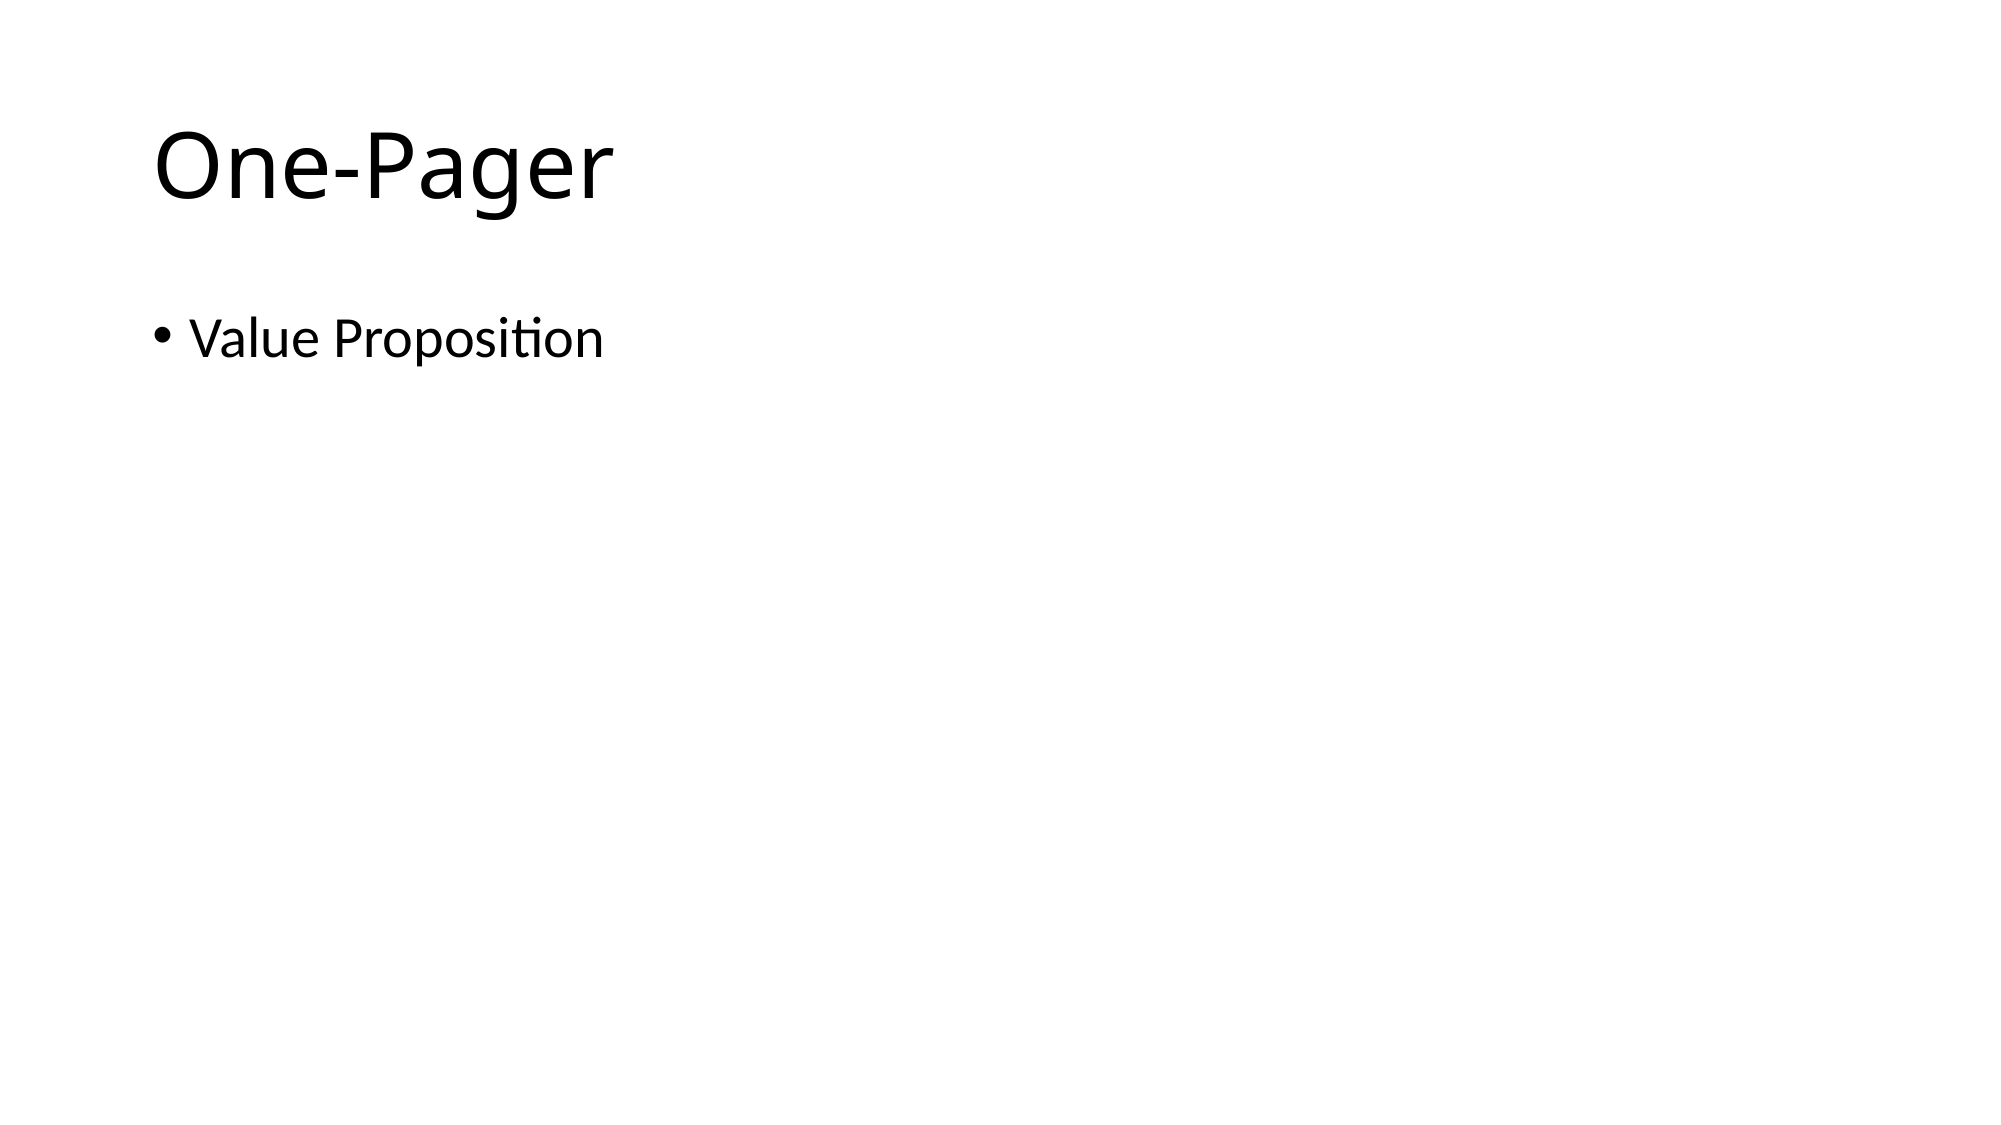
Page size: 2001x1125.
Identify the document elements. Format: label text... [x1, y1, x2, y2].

title One-Pager [137, 59, 1863, 278]
list Value Proposition [137, 299, 1863, 1014]
